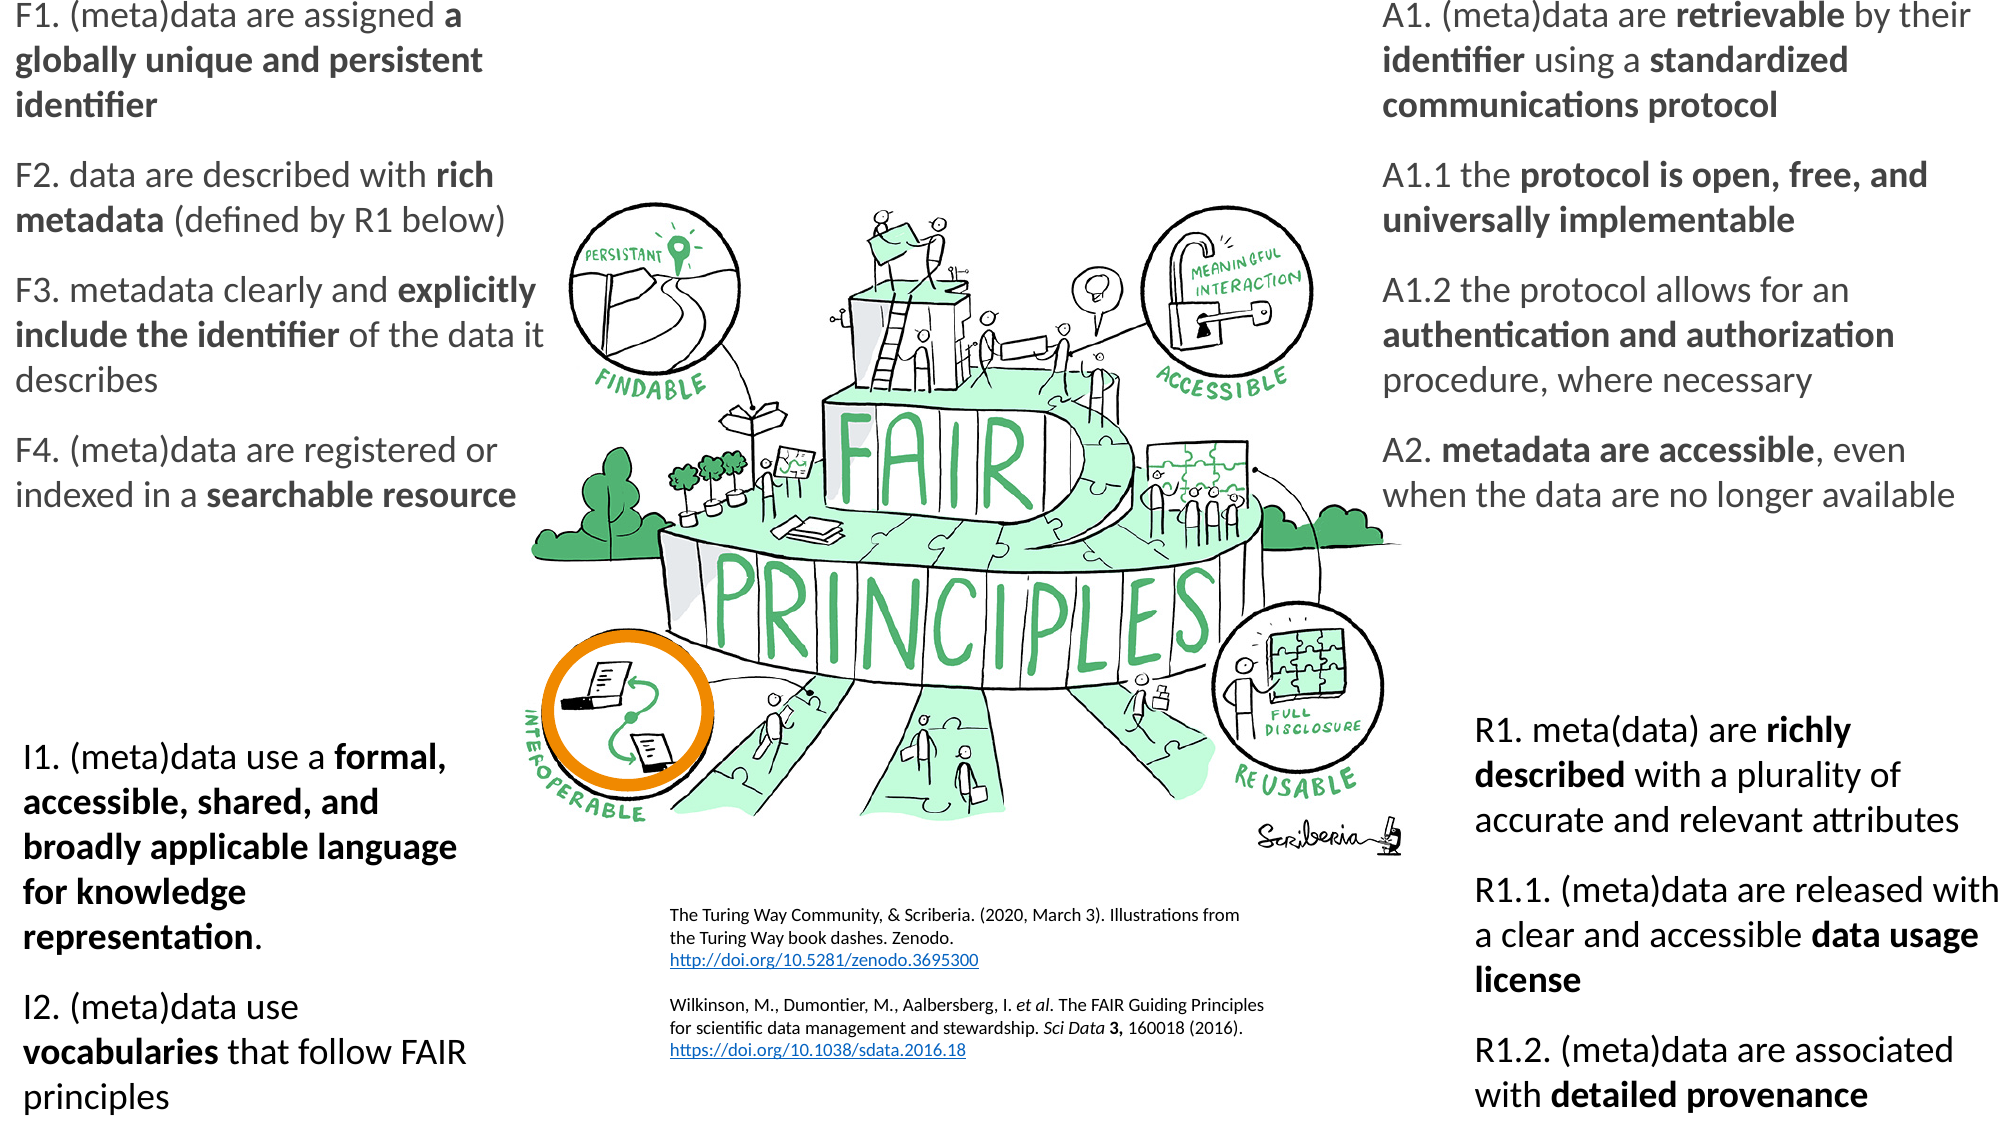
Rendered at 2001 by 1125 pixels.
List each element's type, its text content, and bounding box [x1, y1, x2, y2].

text_box I1. (meta)data use a formal, accessible, shared, and broadly applicable language for knowledge representation. I2. (meta)data use vocabularies that follow FAIR principles I3. (meta)data include qualified references to other (meta)data [7, 717, 500, 1120]
picture [491, 177, 1434, 879]
text_box A1. (meta)data are retrievable by their identifier using a standardized communications protocol A1.1 the protocol is open, free, and universally implementable A1.2 the protocol allows for an authentication and authorization procedure, where necessary A2. metadata are accessible, even when the data are no longer available [1367, 0, 2000, 468]
text_box R1. meta(data) are richly described with a plurality of accurate and relevant attributes R1.1. (meta)data are released with a clear and accessible data usage license R1.2. (meta)data are associated with detailed provenance R1.3. (meta)data meet domain-relevant community standards [1459, 689, 2000, 1125]
text_box The Turing Way Community, & Scriberia. (2020, March 3). Illustrations from the Turing Way book dashes. Zenodo. http://doi.org/10.5281/zenodo.3695300 Wilkinson, M., Dumontier, M., Aalbersberg, I. et al. The FAIR Guiding Principles for scientific data management and stewardship. Sci Data 3, 160018 (2016). https://doi.org/10.1038/sdata.2016.18 [654, 888, 1280, 1125]
text_box F1. (meta)data are assigned a globally unique and persistent identifier F2. data are described with rich metadata (defined by R1 below) F3. metadata clearly and explicitly include the identifier of the data it describes F4. (meta)data are registered or indexed in a searchable resource [0, 0, 589, 468]
